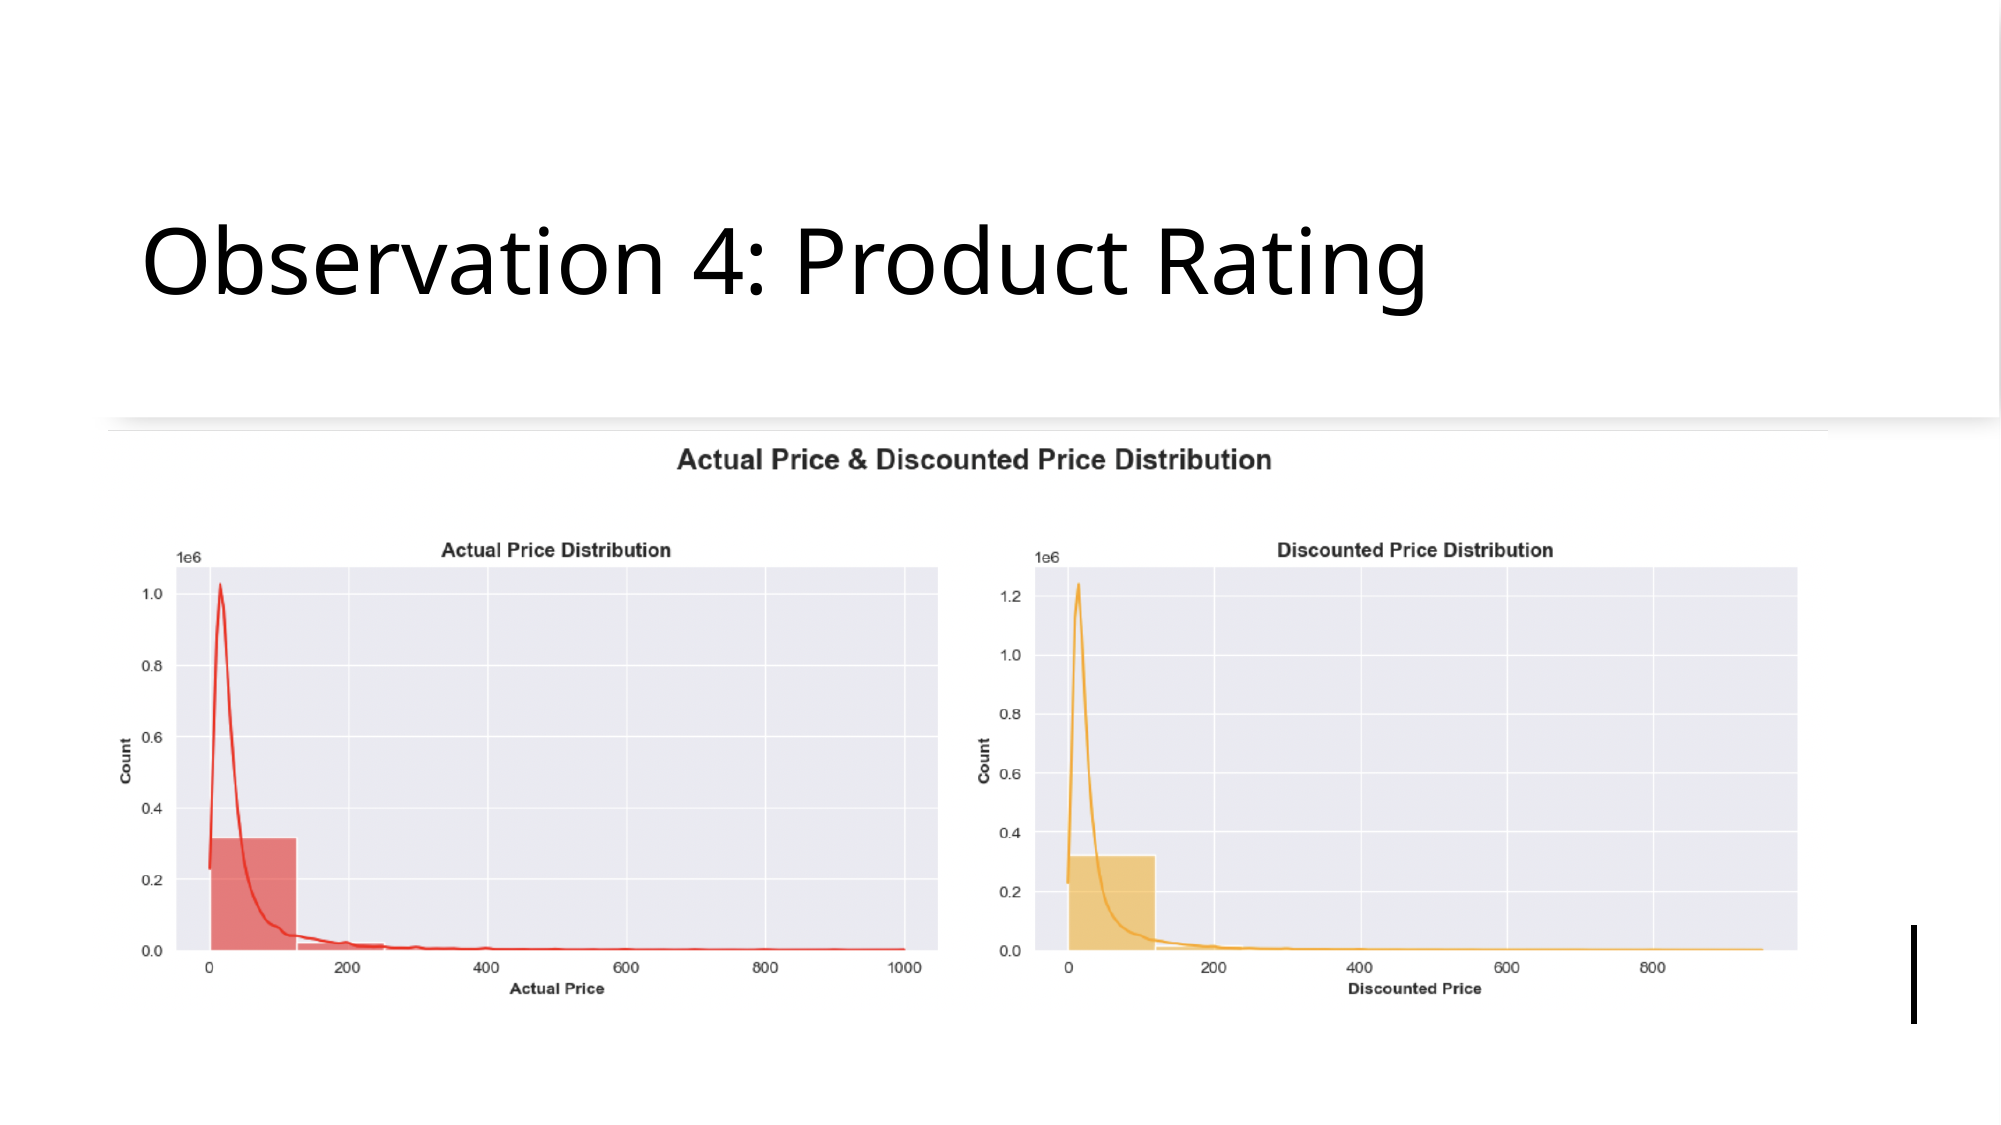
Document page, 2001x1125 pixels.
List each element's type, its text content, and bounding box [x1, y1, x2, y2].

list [92, 430, 1828, 1011]
title Observation 4: Product Rating [124, 140, 1828, 376]
